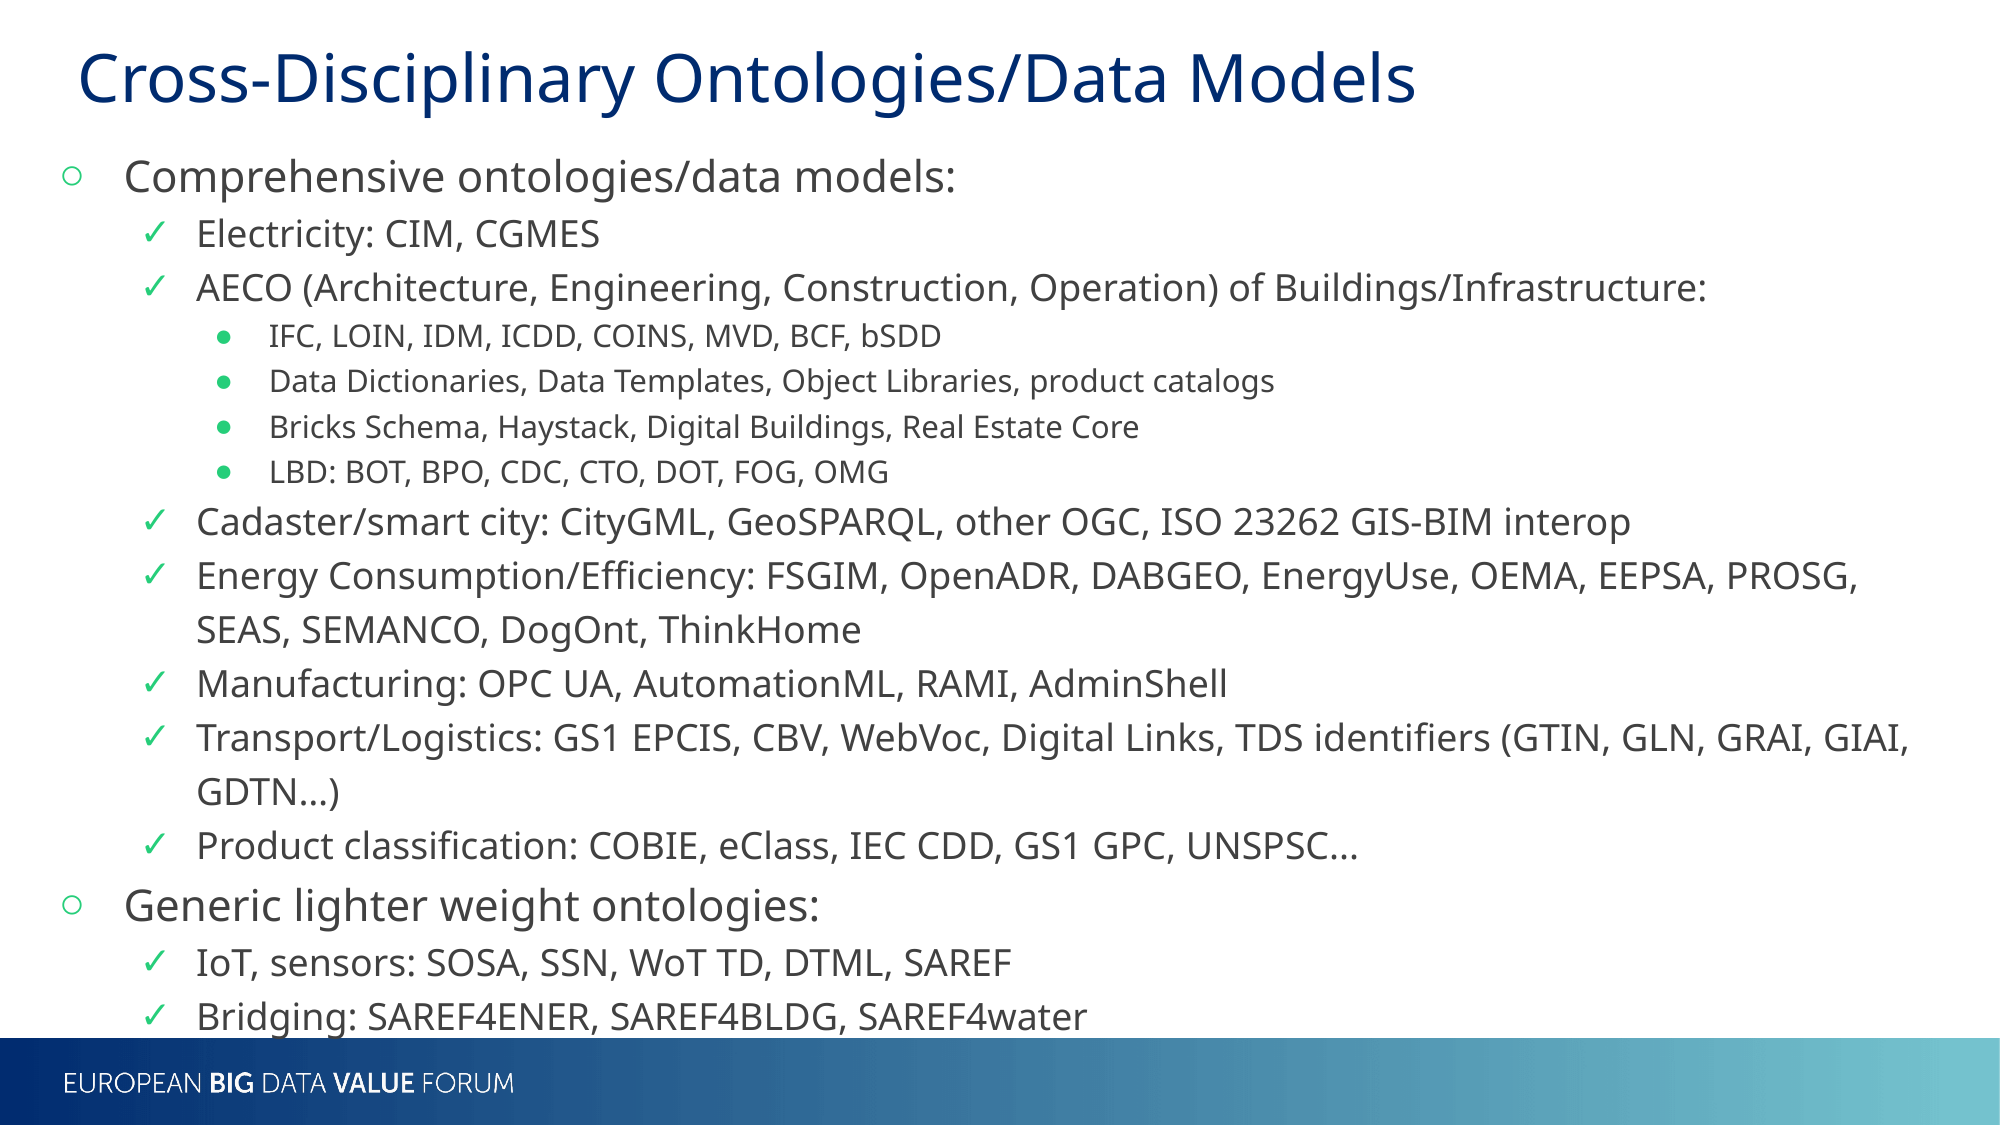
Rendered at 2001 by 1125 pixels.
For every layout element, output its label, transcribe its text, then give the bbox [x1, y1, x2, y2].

title Cross-Disciplinary Ontologies/Data Models [62, 27, 1978, 124]
picture [0, 1038, 2000, 1125]
list Comprehensive ontologies/data models: Electricity: CIM, CGMES AECO (Architecture, Engineering, Construction, Operation) of Buildings/Infrastructure: IFC, LOIN, IDM, ICDD, COINS, MVD, BCF, bSDD Data Dictionaries, Data Templates, Object Libraries, product catalogs Bricks Schema, Haystack, Digital Buildings, Real Estate Core LBD: BOT, BPO, CDC, CTO, DOT, FOG, OMG Cadaster/smart city: CityGML, GeoSPARQL, other OGC, ISO 23262 GIS-BIM interop Energy Consumption/Efficiency: FSGIM, OpenADR, DABGEO, EnergyUse, OEMA, EEPSA, PROSG, SEAS, SEMANCO, DogOnt, ThinkHome Manufacturing: OPC UA, AutomationML, RAMI, AdminShell Transport/Logistics: GS1 EPCIS, CBV, WebVoc, Digital Links, TDS identifiers (GTIN, GLN, GRAI, GIAI, GDTN…) Product classification: COBIE, eClass, IEC CDD, GS1 GPC, UNSPSC... Generic lighter weight ontologies: IoT, sensors: SOSA, SSN, WoT TD, DTML, SAREF Bridging: SAREF4ENER, SAREF4BLDG, SAREF4water [36, 123, 1952, 1057]
